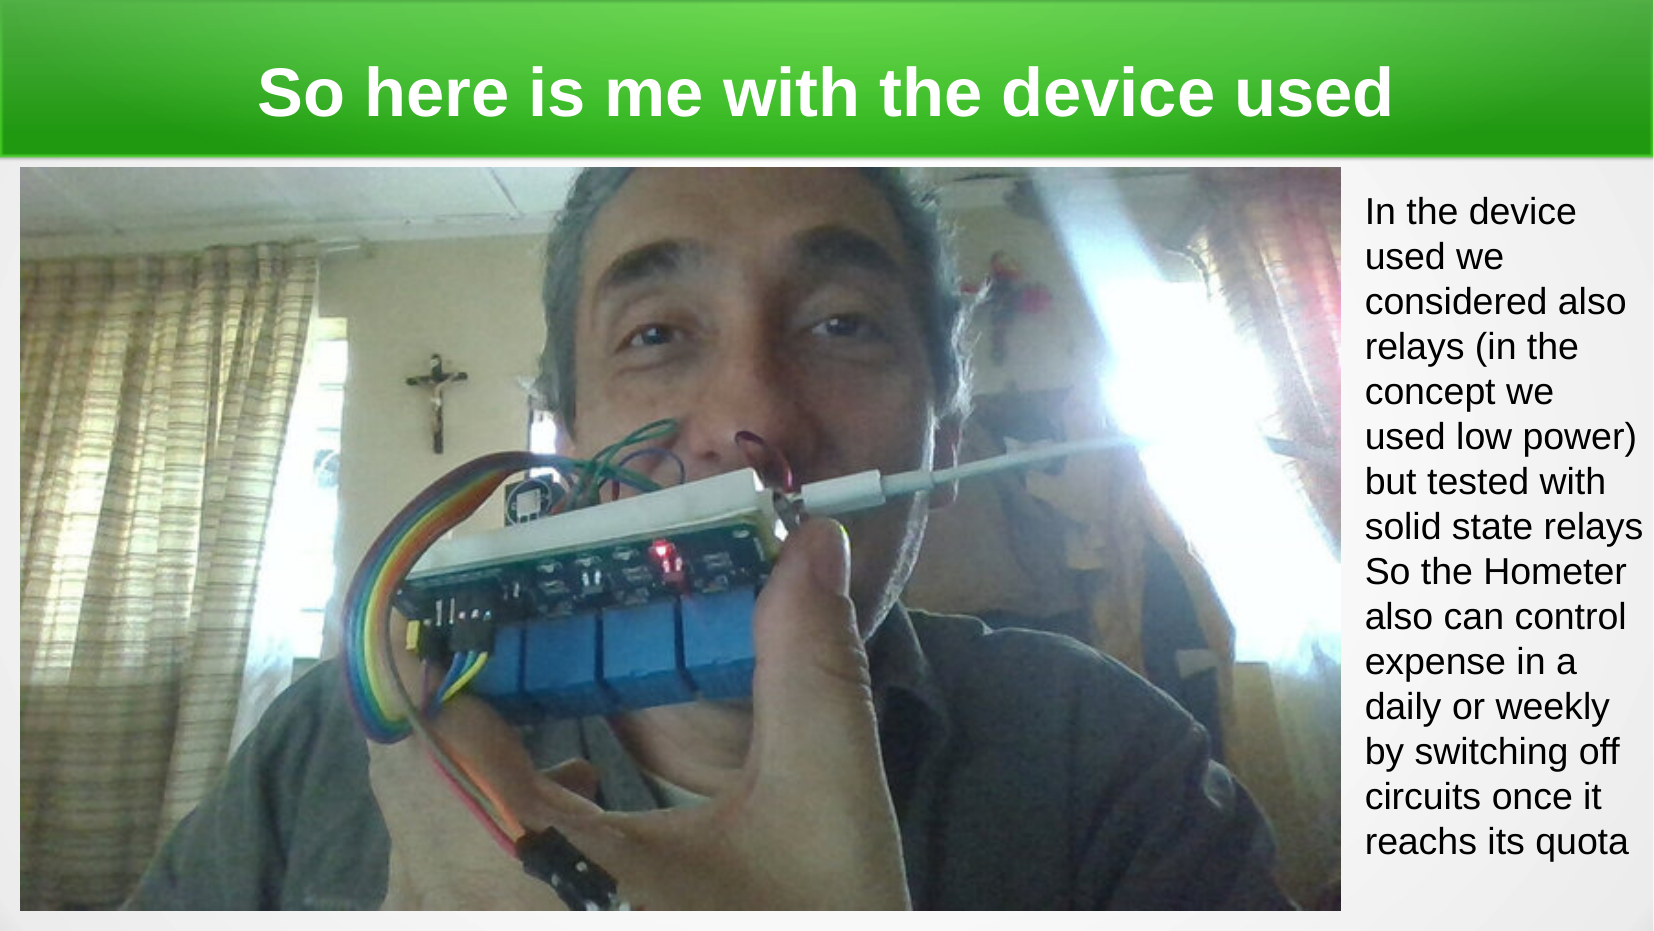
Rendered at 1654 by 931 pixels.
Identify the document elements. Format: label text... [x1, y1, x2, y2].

text_box In the device used we considered also relays (in the concept we used low power) but tested with solid state relays So the Hometer also can control expense in a daily or weekly by switching off circuits once it reachs its quota [1349, 179, 1654, 818]
picture [0, 0, 1654, 931]
text_box So here is me with the device used [82, 35, 1571, 142]
